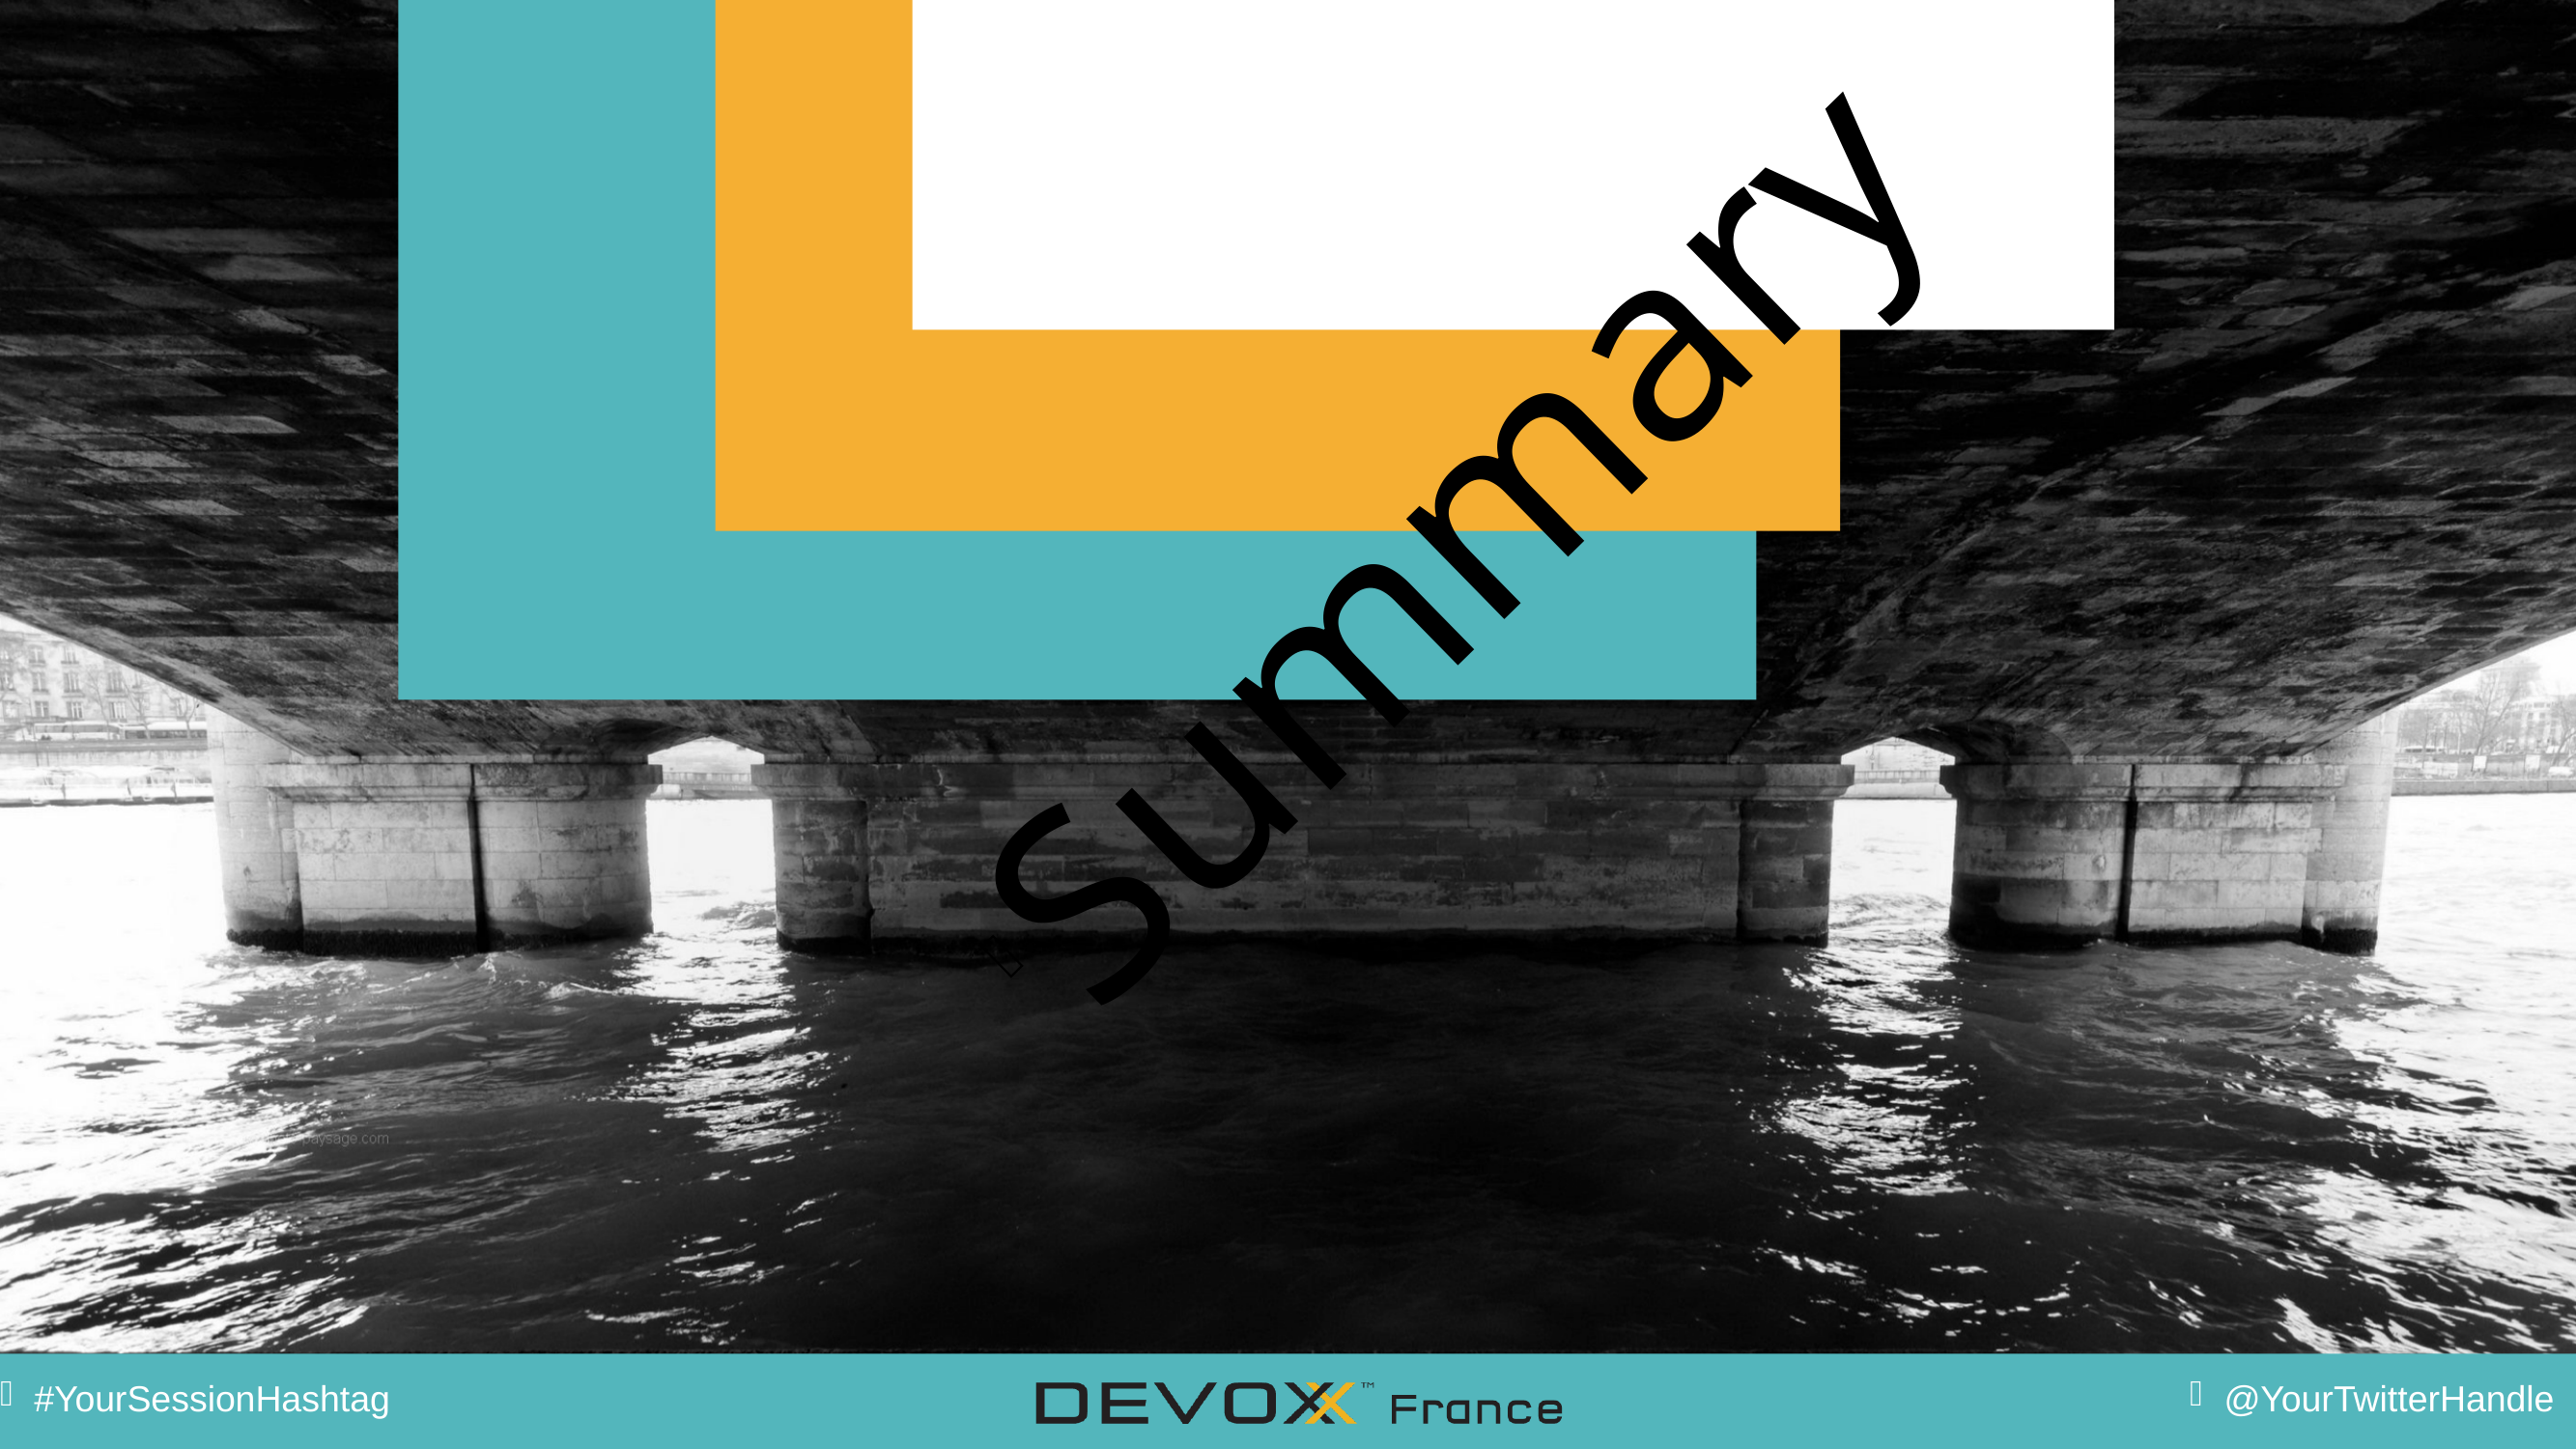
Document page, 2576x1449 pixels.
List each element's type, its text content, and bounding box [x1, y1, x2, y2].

text_box Summary [889, 0, 2144, 1095]
picture [0, 0, 2576, 1353]
picture [1021, 1367, 1572, 1435]
